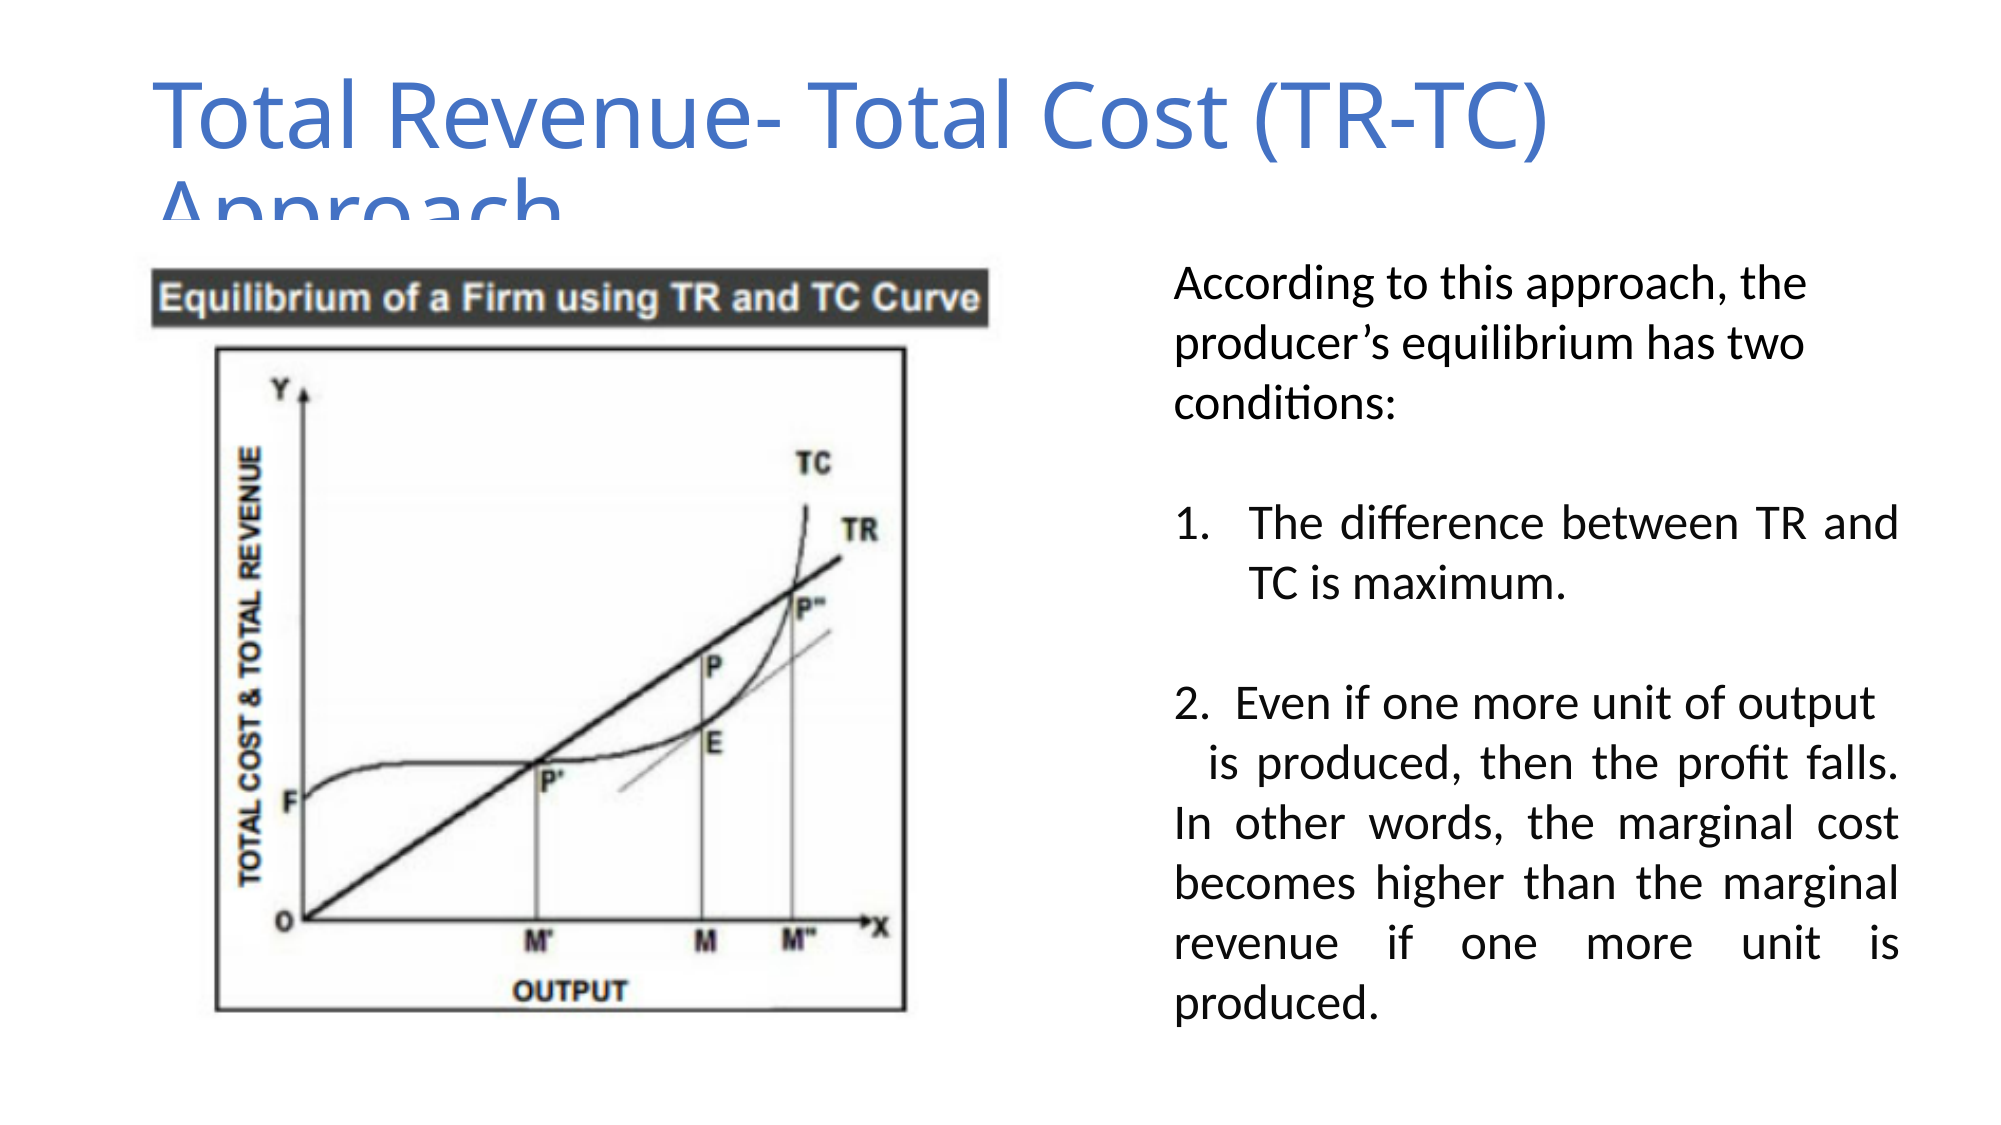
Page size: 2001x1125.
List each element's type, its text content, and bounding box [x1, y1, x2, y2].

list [122, 220, 1069, 1072]
text_box According to this approach, the producer’s equilibrium has two conditions: The difference between TR and TC is maximum. 2. Even if one more unit of output is produced, then the profit falls. In other words, the marginal cost becomes higher than the marginal revenue if one more unit is produced. [1158, 242, 1915, 1125]
title Total Revenue- Total Cost (TR-TC) Approach [137, 59, 1863, 278]
